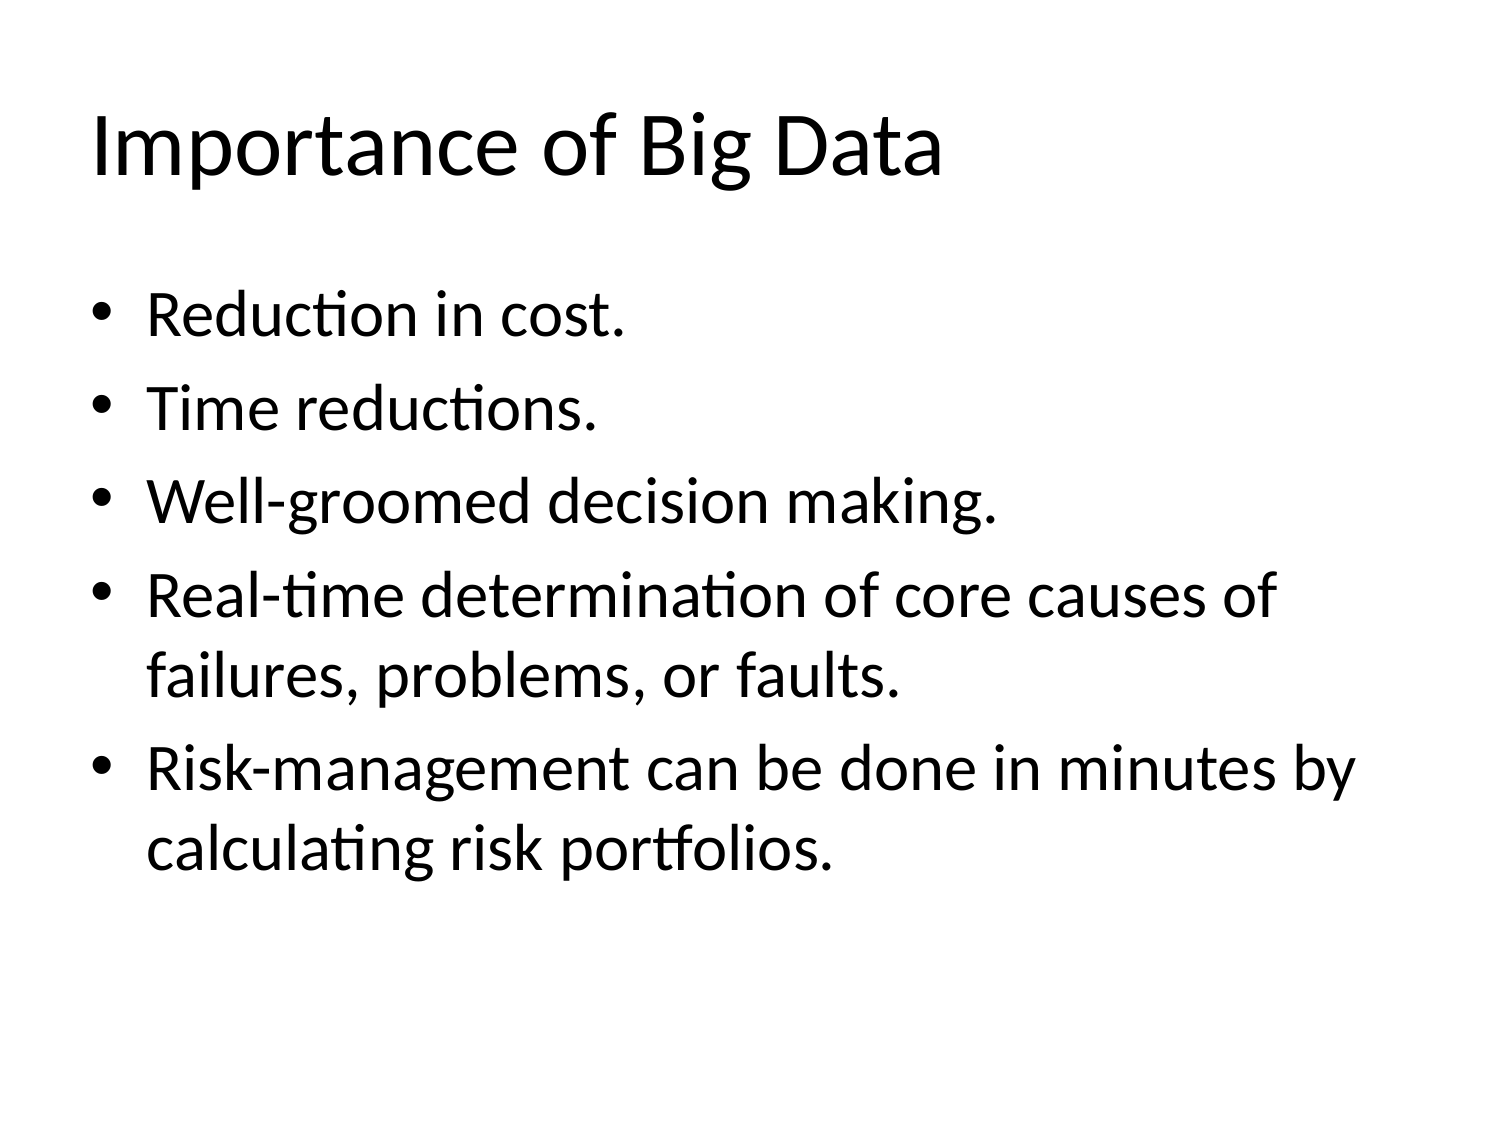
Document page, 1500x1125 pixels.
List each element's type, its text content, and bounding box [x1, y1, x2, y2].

title Importance of Big Data [75, 45, 1425, 233]
list Reduction in cost. Time reductions. Well-groomed decision making. Real-time determination of core causes of failures, problems, or faults. Risk-management can be done in minutes by calculating risk portfolios. [75, 262, 1425, 1005]
